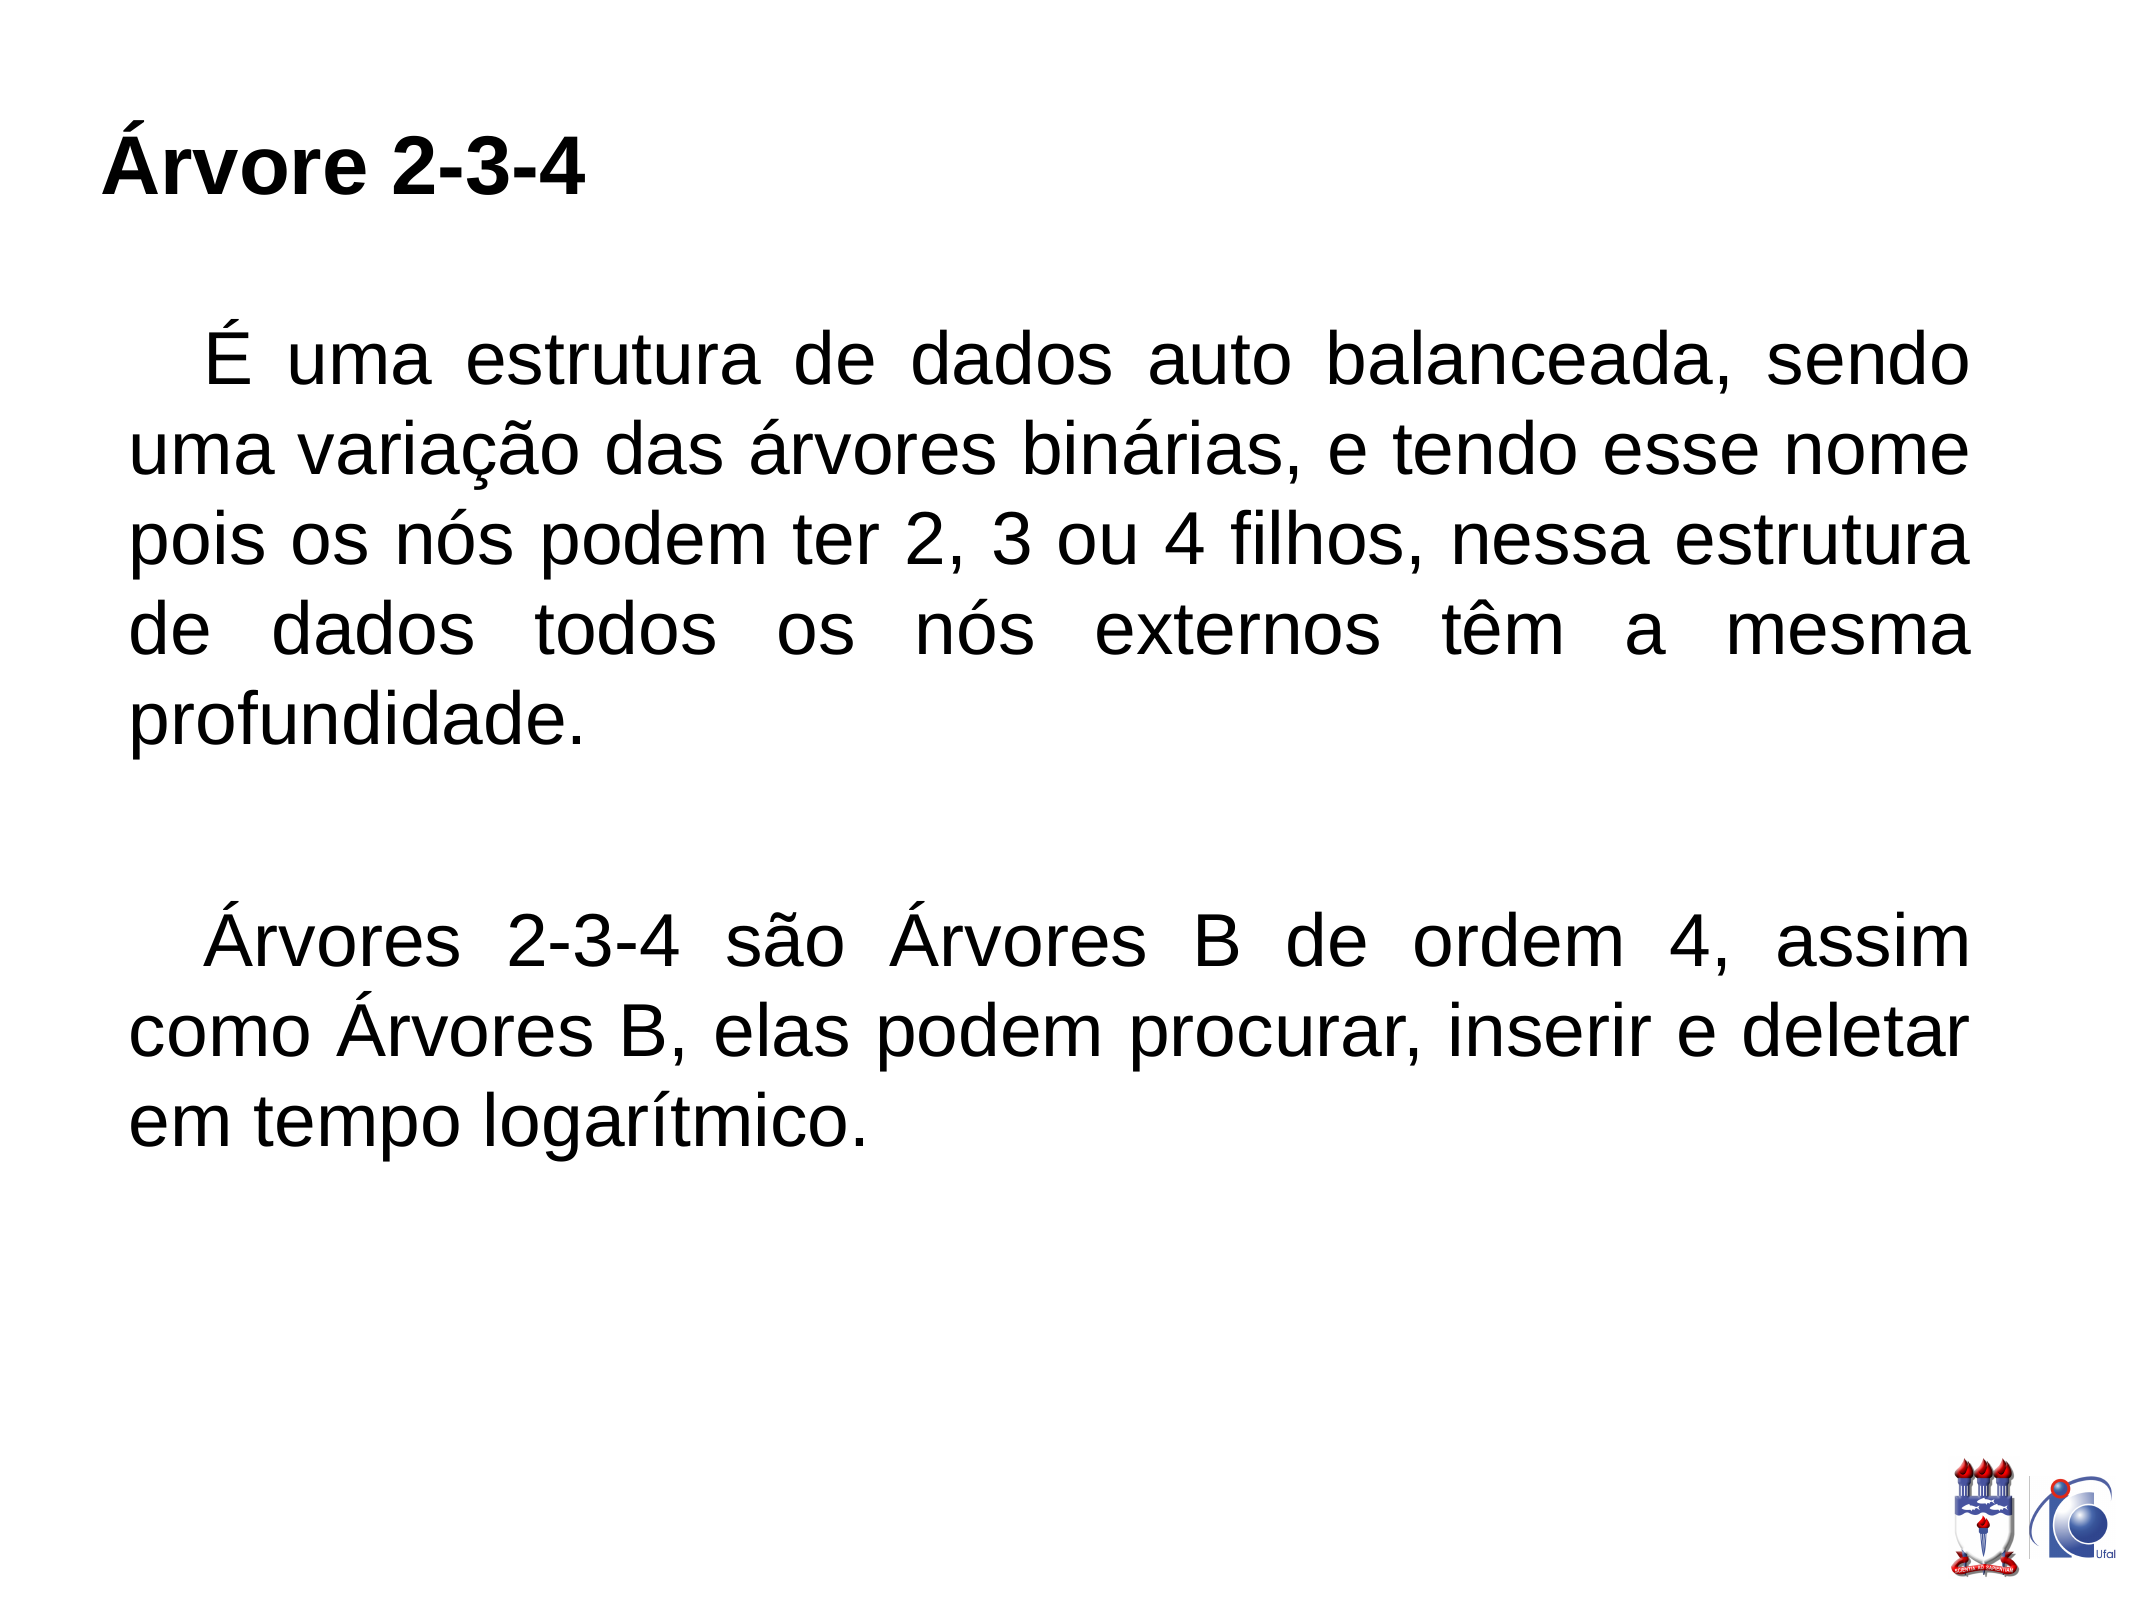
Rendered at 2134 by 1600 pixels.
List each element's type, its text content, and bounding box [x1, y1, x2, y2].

title Árvore 2-3-4 [92, 72, 2042, 250]
list É uma estrutura de dados auto balanceada, sendo uma variação das árvores binárias, e tendo esse nome pois os nós podem ter 2, 3 ou 4 filhos, nessa estrutura de dados todos os nós externos têm a mesma profundidade. Árvores 2-3-4 são Árvores B de ordem 4, assim como Árvores B, elas podem procurar, inserir e deletar em tempo logarítmico. [120, 301, 1981, 1493]
picture [1948, 1456, 2020, 1579]
picture [2028, 1476, 2116, 1559]
